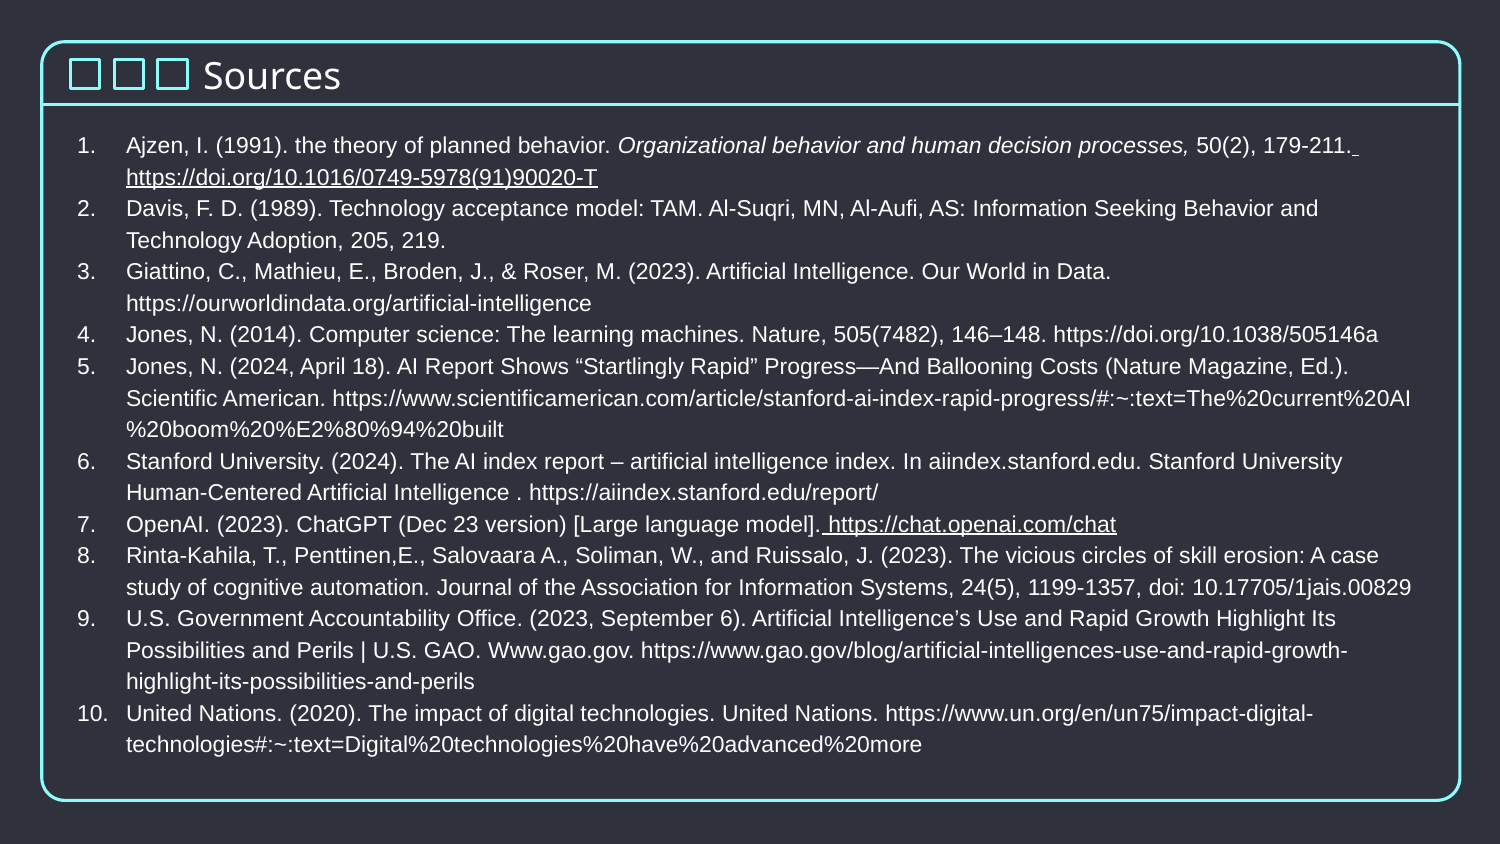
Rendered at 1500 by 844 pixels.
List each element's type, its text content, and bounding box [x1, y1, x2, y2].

title Sources [188, 37, 1452, 132]
text_box Ajzen, I. (1991). the theory of planned behavior. Organizational behavior and human decision processes, 50(2), 179-211. https://doi.org/10.1016/0749-5978(91)90020-T Davis, F. D. (1989). Technology acceptance model: TAM. Al-Suqri, MN, Al-Aufi, AS: Information Seeking Behavior and Technology Adoption, 205, 219. Giattino, C., Mathieu, E., Broden, J., & Roser, M. (2023). Artificial Intelligence. Our World in Data. https://ourworldindata.org/artificial-intelligence Jones, N. (2014). Computer science: The learning machines. Nature, 505(7482), 146–148. https://doi.org/10.1038/505146a Jones, N. (2024, April 18). AI Report Shows “Startlingly Rapid” Progress—And Ballooning Costs (Nature Magazine, Ed.). Scientific American. https://www.scientificamerican.com/article/stanford-ai-index-rapid-progress/#:~:text=The%20current%20AI%20boom%20%E2%80%94%20built Stanford University. (2024). The AI index report – artificial intelligence index. In aiindex.stanford.edu. Stanford University Human-Centered Artificial Intelligence . https://aiindex.stanford.edu/report/ OpenAI. (2023). ChatGPT (Dec 23 version) [Large language model]. https://chat.openai.com/chat Rinta-Kahila, T., Penttinen,E., Salovaara A., Soliman, W., and Ruissalo, J. (2023). The vicious circles of skill erosion: A case study of cognitive automation. Journal of the Association for Information Systems, 24(5), 1199-1357, doi: 10.17705/1jais.00829 U.S. Government Accountability Office. (2023, September 6). Artificial Intelligence’s Use and Rapid Growth Highlight Its Possibilities and Perils | U.S. GAO. Www.gao.gov. https://www.gao.gov/blog/artificial-intelligences-use-and-rapid-growth-highlight-its-possibilities-and-perils United Nations. (2020). The impact of digital technologies. United Nations. https://www.un.org/en/un75/impact-digital-technologies#:~:text=Digital%20technologies%20have%20advanced%20more [36, 111, 1440, 762]
